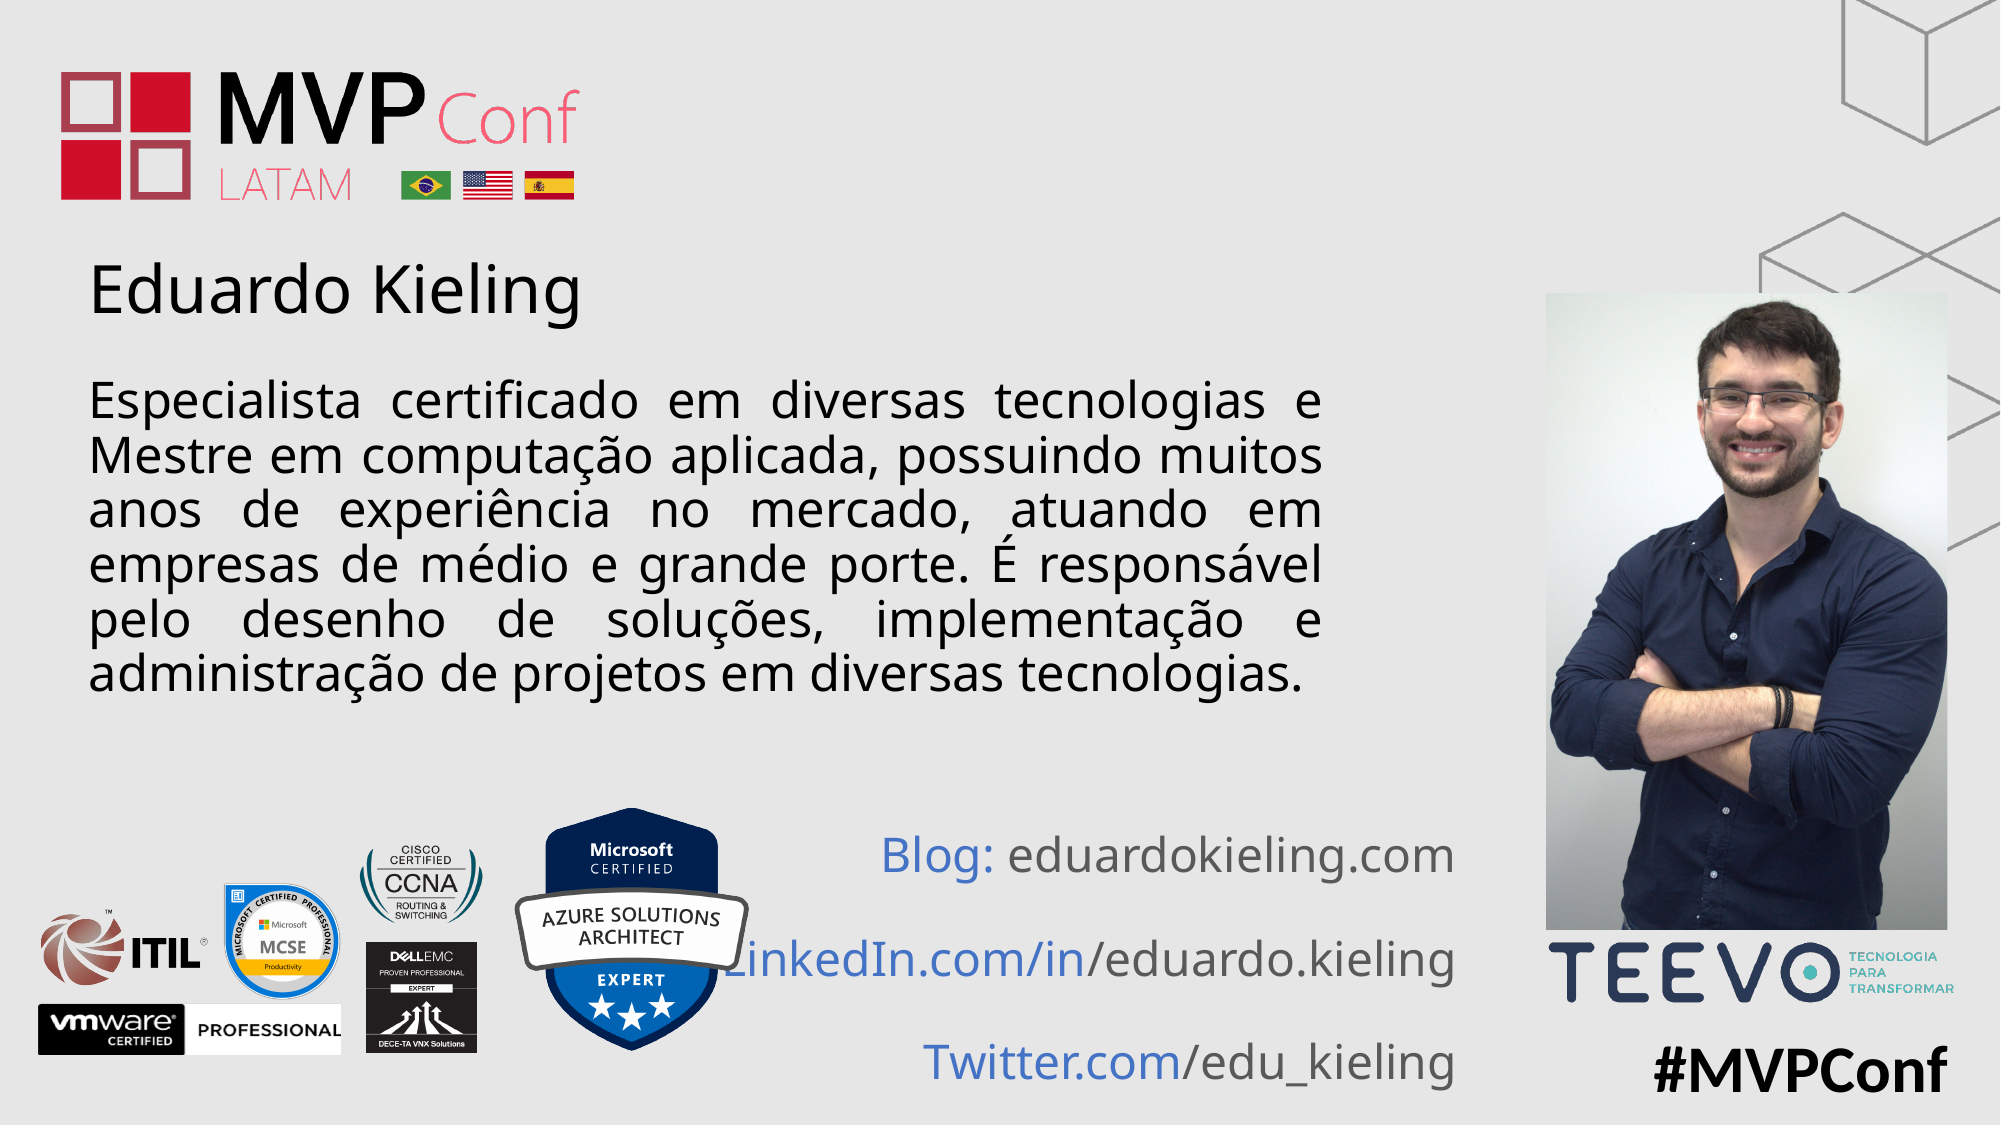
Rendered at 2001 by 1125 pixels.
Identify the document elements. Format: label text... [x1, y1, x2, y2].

text_box Blog: eduardokieling.com LinkedIn.com/in/eduardo.kieling Twitter.com/edu_kieling [73, 822, 1473, 1099]
picture [508, 805, 755, 1053]
list Eduardo Kieling [73, 239, 1469, 344]
picture [38, 882, 341, 1000]
picture [1667, 1065, 1673, 1073]
picture [61, 72, 580, 200]
list Especialista certificado em diversas tecnologias e Mestre em computação aplicada, possuindo muitos anos de experiência no mercado, atuando em empresas de médio e grande porte. É responsável pelo desenho de soluções, implementação e administração de projetos em diversas tecnologias. [73, 363, 1340, 714]
picture [1517, 0, 2001, 1125]
picture [351, 814, 492, 1053]
picture [37, 1003, 341, 1055]
